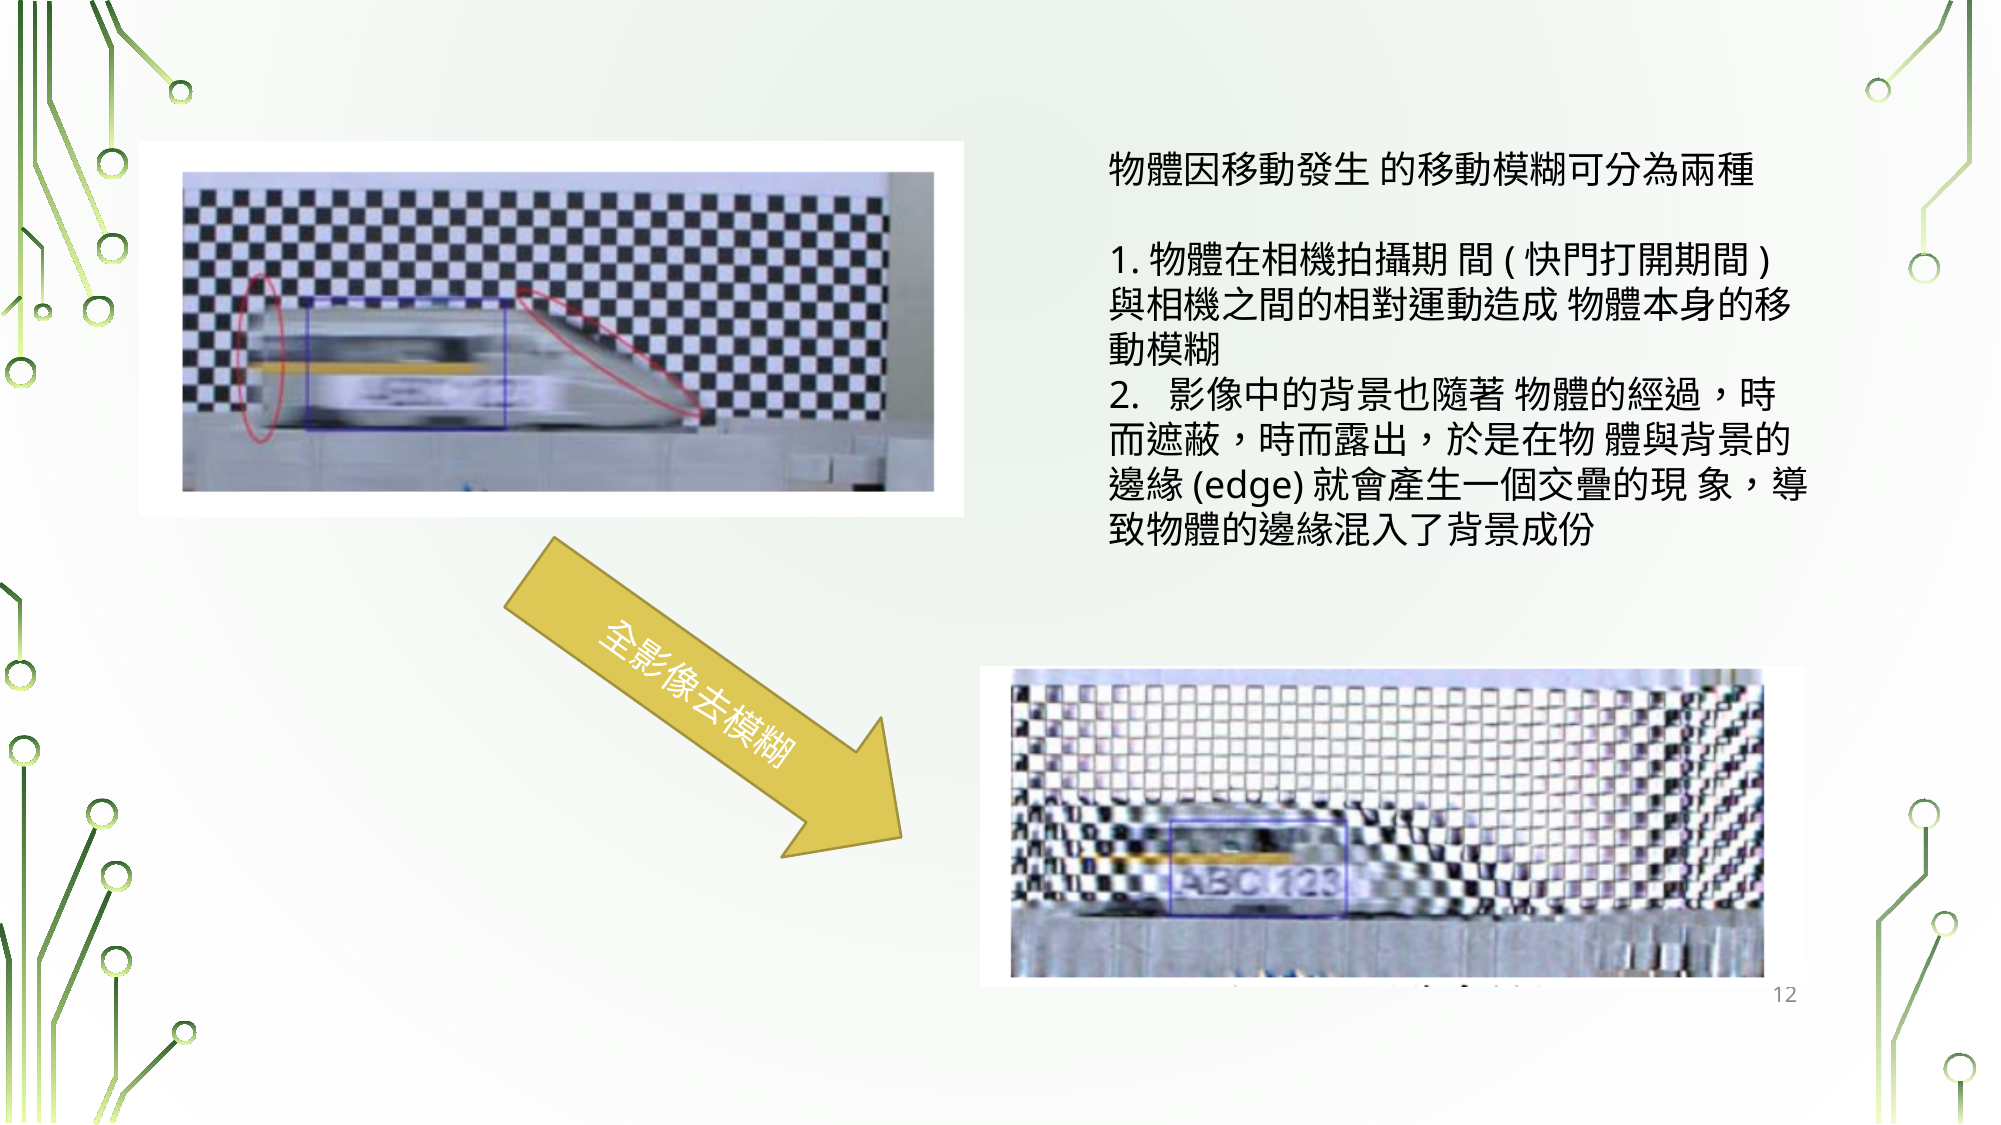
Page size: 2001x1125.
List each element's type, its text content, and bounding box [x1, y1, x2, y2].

text_box 全影像去模糊 [503, 536, 903, 859]
text_box 物體因移動發生 的移動模糊可分為兩種 1.物體在相機拍攝期 間(快門打開期間)與相機之間的相對運動造成 物體本身的移動模糊 2. 影像中的背景也隨著 物體的經過，時而遮蔽，時而露出，於是在物 體與背景的邊緣(edge)就會產生一個交疊的現 象，導致物體的邊緣混入了背景成份 [1094, 138, 1830, 559]
picture [139, 140, 964, 517]
picture [980, 665, 1805, 987]
slide_number 12 [1685, 965, 1813, 1025]
